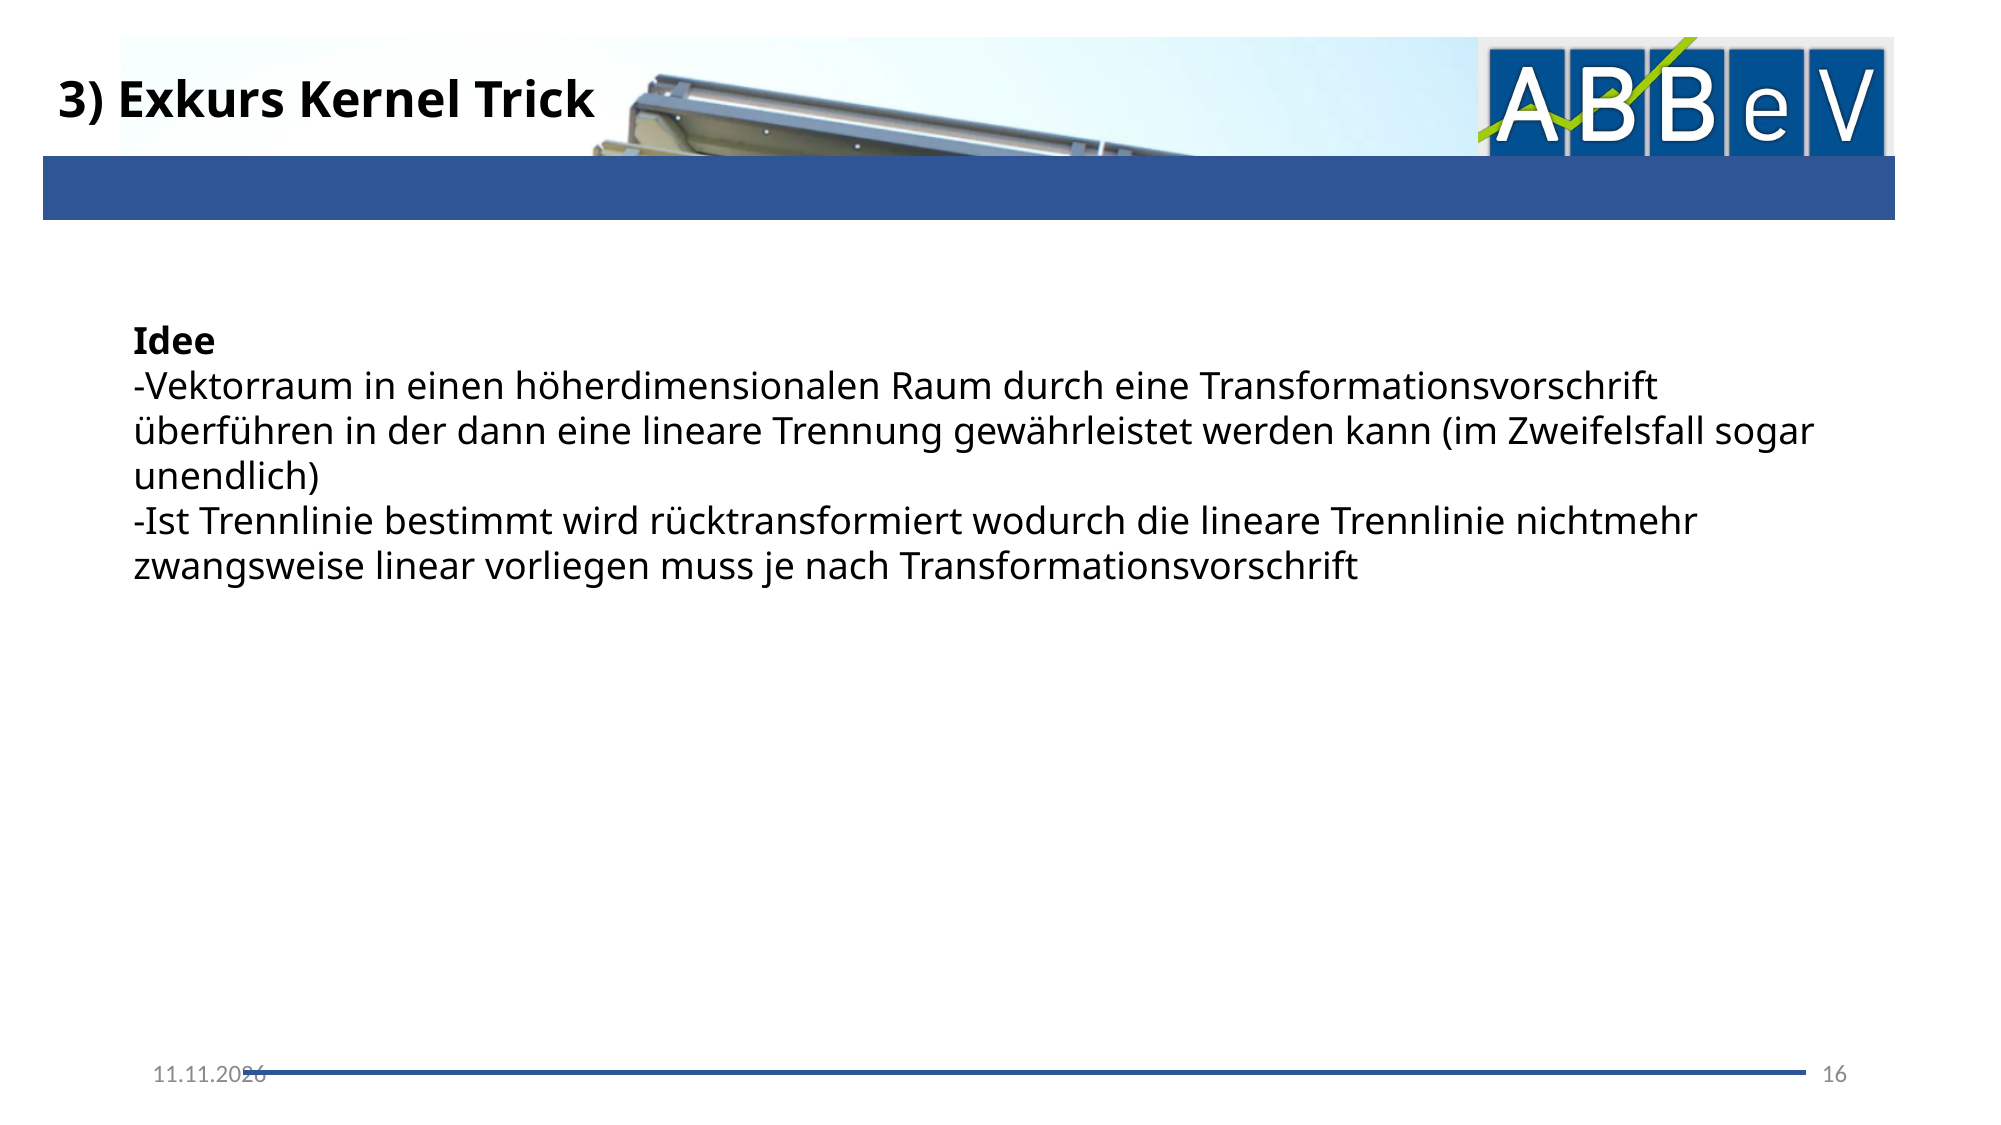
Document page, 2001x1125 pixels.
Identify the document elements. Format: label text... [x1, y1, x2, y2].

title 3) Exkurs Kernel Trick [43, 45, 121, 156]
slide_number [137, 1042, 588, 1103]
picture [121, 37, 1894, 171]
text_box Idee -Vektorraum in einen höherdimensionalen Raum durch eine Transformationsvorschrift überführen in der dann eine lineare Trennung gewährleistet werden kann (im Zweifelsfall sogar unendlich) -Ist Trennlinie bestimmt wird rücktransformiert wodurch die lineare Trennlinie nichtmehr zwangsweise linear vorliegen muss je nach Transformationsvorschrift [118, 310, 1863, 595]
slide_number 16 [1412, 1042, 1863, 1103]
text_box [43, 156, 1895, 220]
